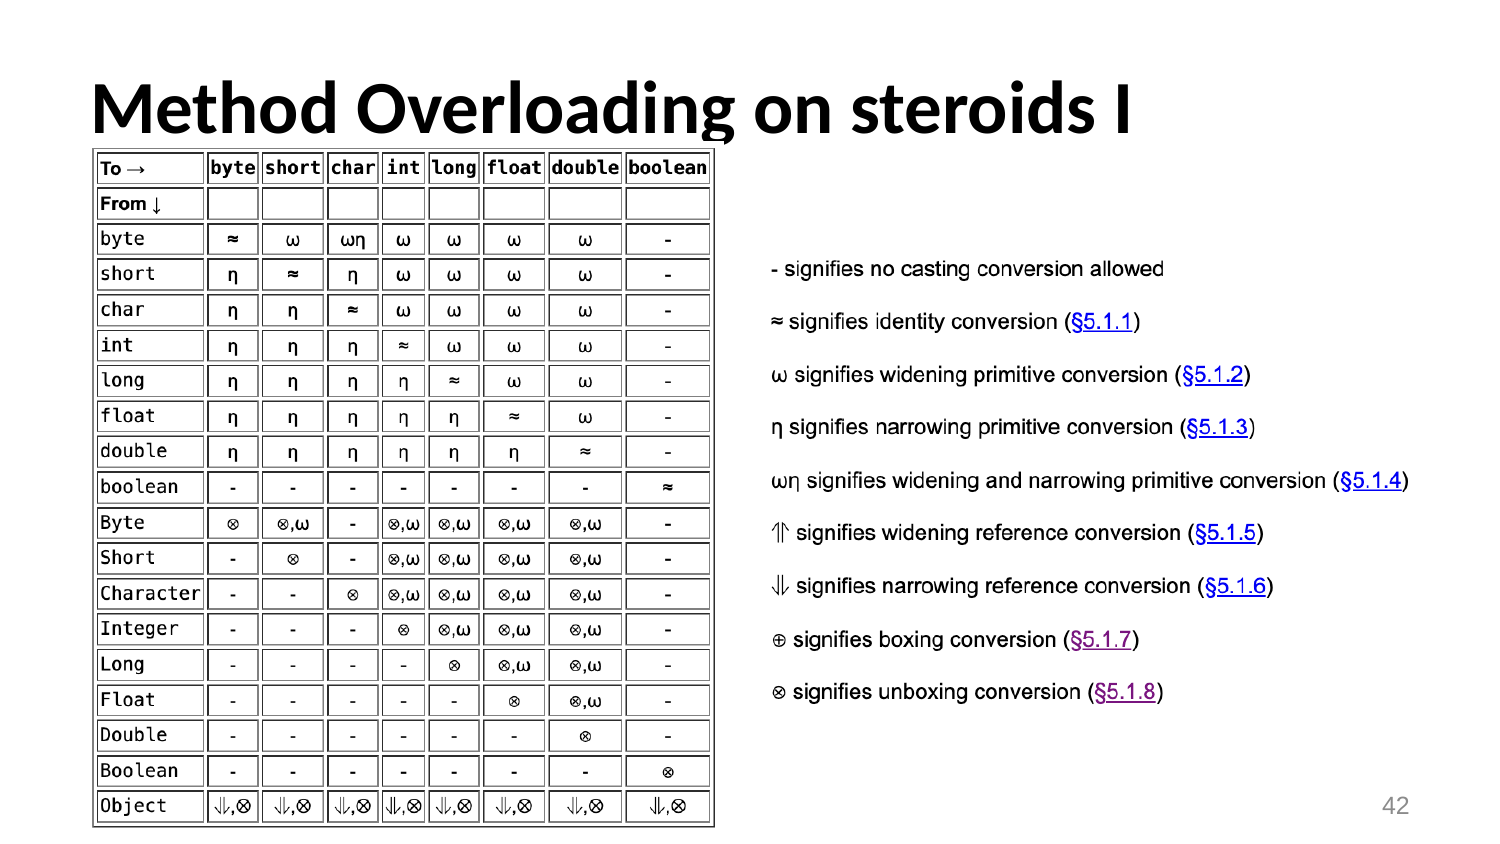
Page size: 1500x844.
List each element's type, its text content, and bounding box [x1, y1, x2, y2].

picture [763, 239, 1426, 718]
title Method Overloading on steroids I [75, 33, 1425, 175]
picture [87, 141, 724, 835]
slide_number 42 [1074, 782, 1425, 827]
